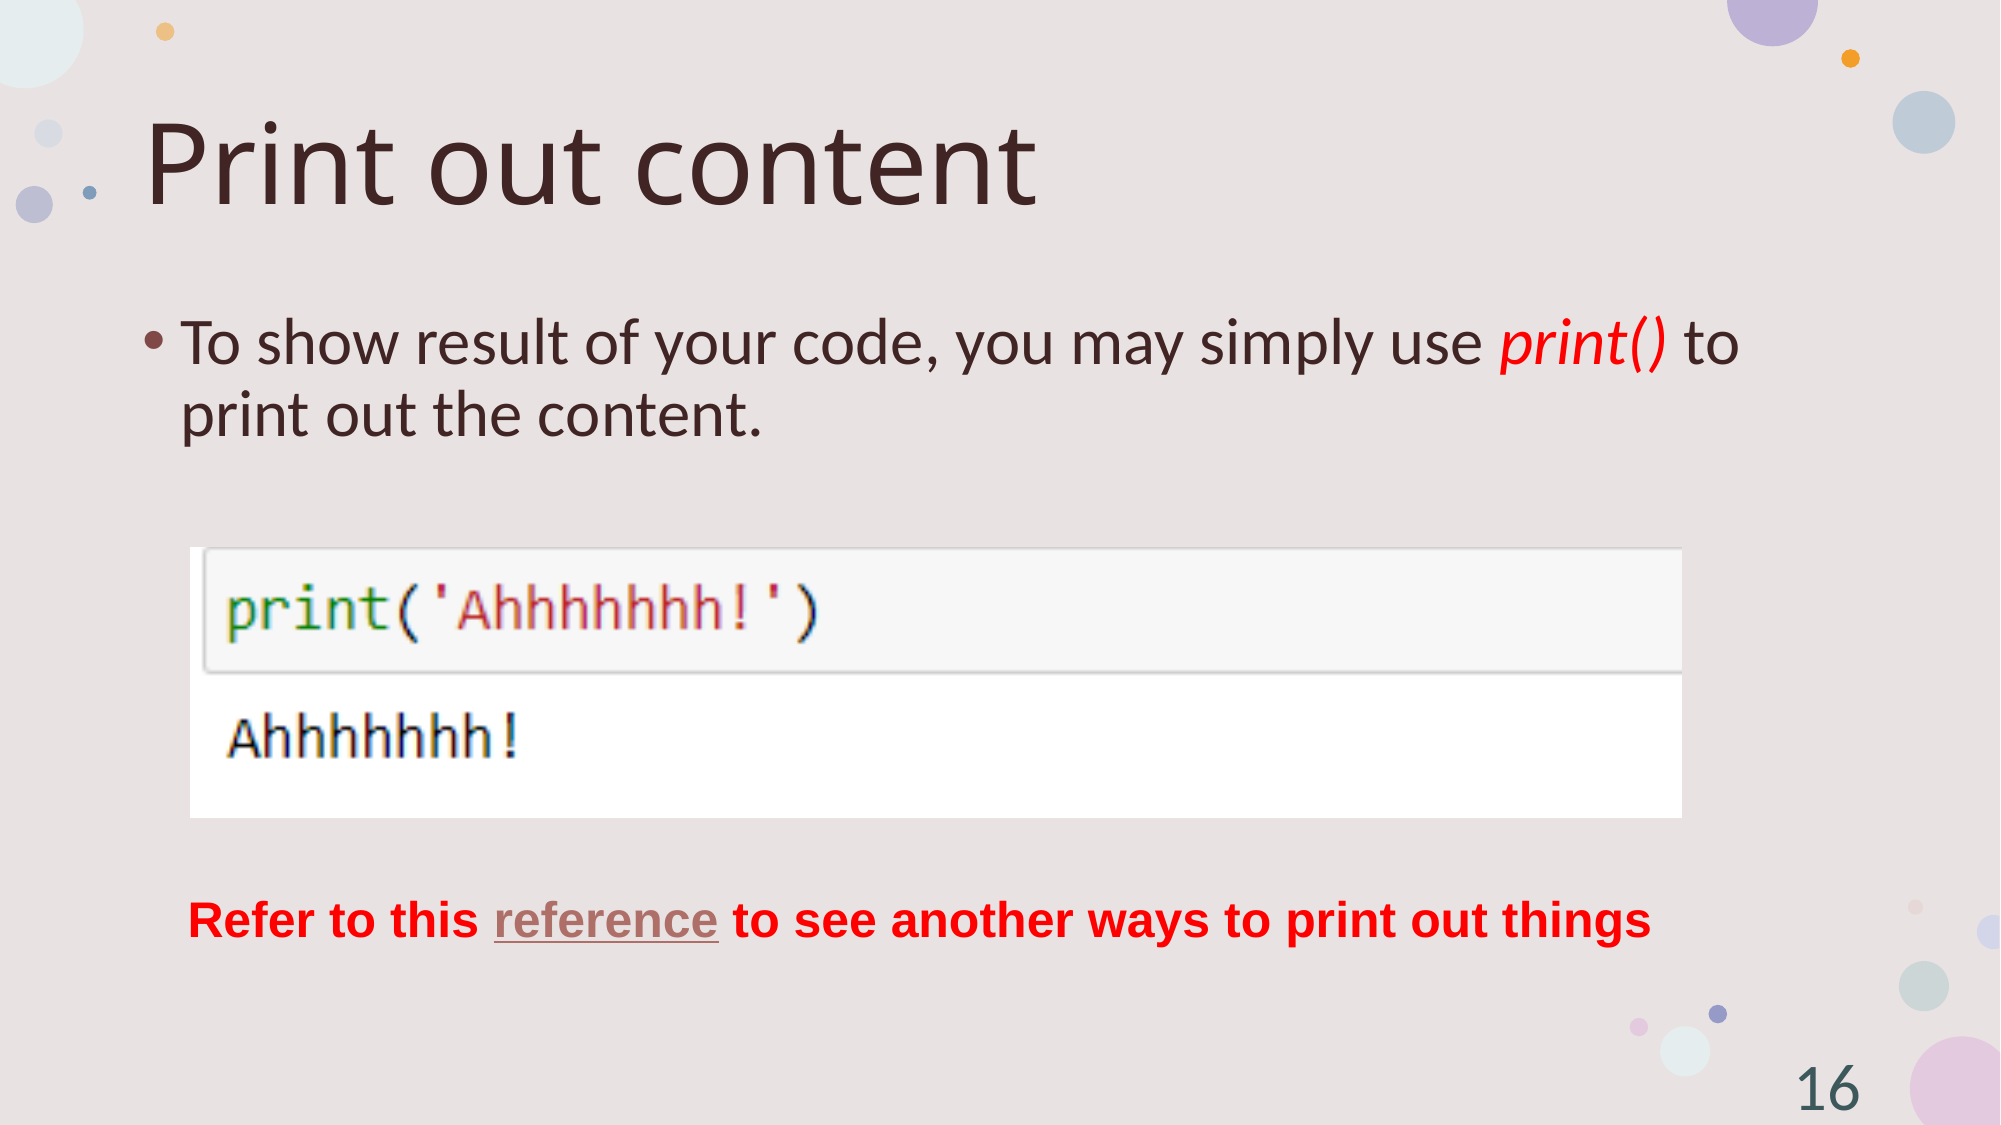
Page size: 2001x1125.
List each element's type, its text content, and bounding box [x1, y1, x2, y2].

list To show result of your code, you may simply use print() to print out the content. [127, 299, 1877, 1014]
picture [190, 546, 1682, 818]
title Print out content [127, 59, 1877, 278]
text_box Refer to this reference to see another ways to print out things [172, 880, 1749, 956]
slide_number 16 [1426, 1064, 1877, 1103]
